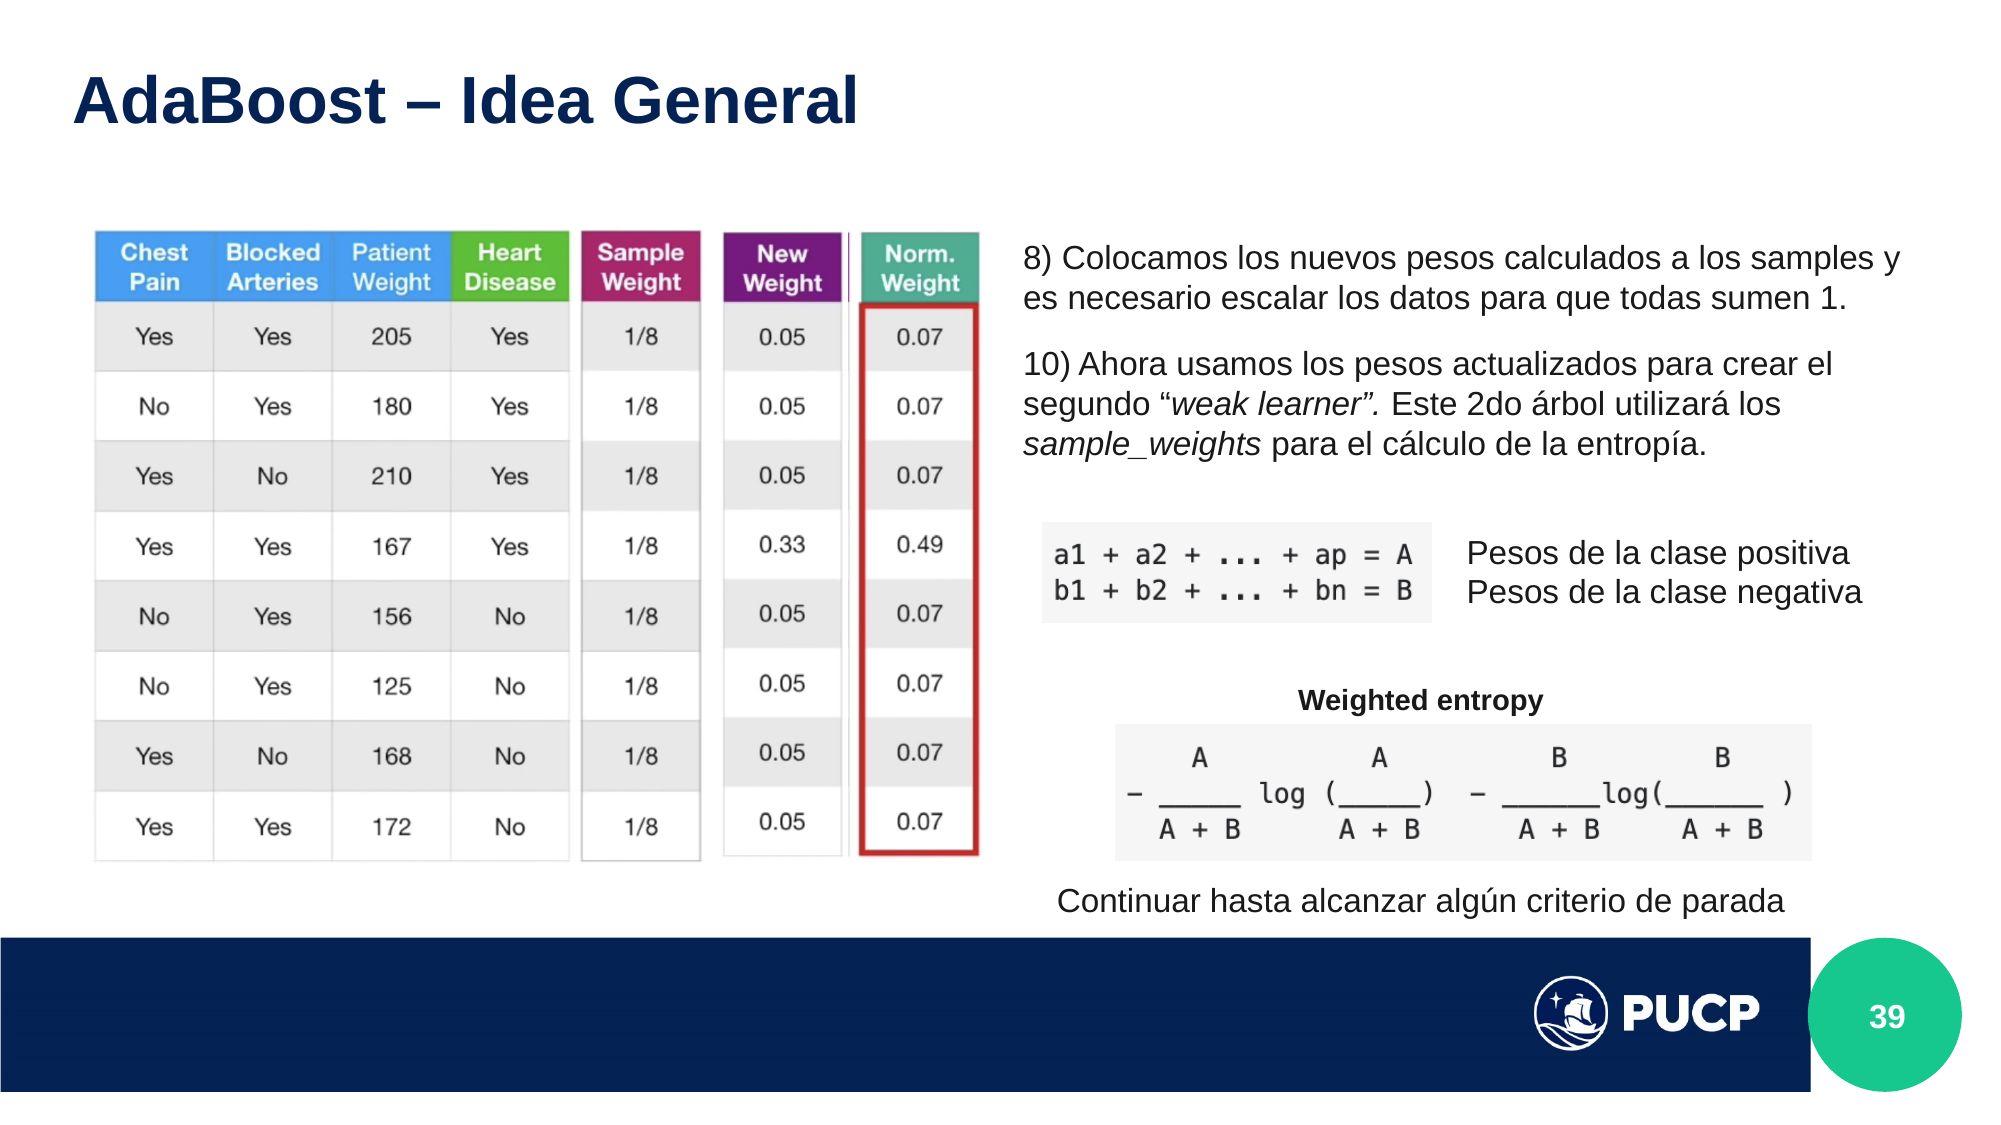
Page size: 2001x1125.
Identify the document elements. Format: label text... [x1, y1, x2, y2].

picture [1115, 724, 1812, 861]
picture [1042, 522, 1432, 623]
text_box Pesos de la clase positiva Pesos de la clase negativa [1451, 523, 1915, 658]
text_box AdaBoost – Idea General [57, 50, 1837, 153]
picture [0, 937, 1811, 1092]
text_box Weighted entropy [1283, 673, 1888, 724]
text_box Continuar hasta alcanzar algún criterio de parada [1042, 872, 2000, 927]
text_box 8) Colocamos los nuevos pesos calculados a los samples y es necesario escalar los datos para que todas sumen 1. [1008, 228, 1920, 334]
text_box 10) Ahora usamos los pesos actualizados para crear el segundo “weak learner”. Este 2do árbol utilizará los sample_weights para el cálculo de la entropía. [1008, 334, 1983, 470]
picture [80, 210, 992, 873]
slide_number 39 [1836, 984, 1939, 1045]
